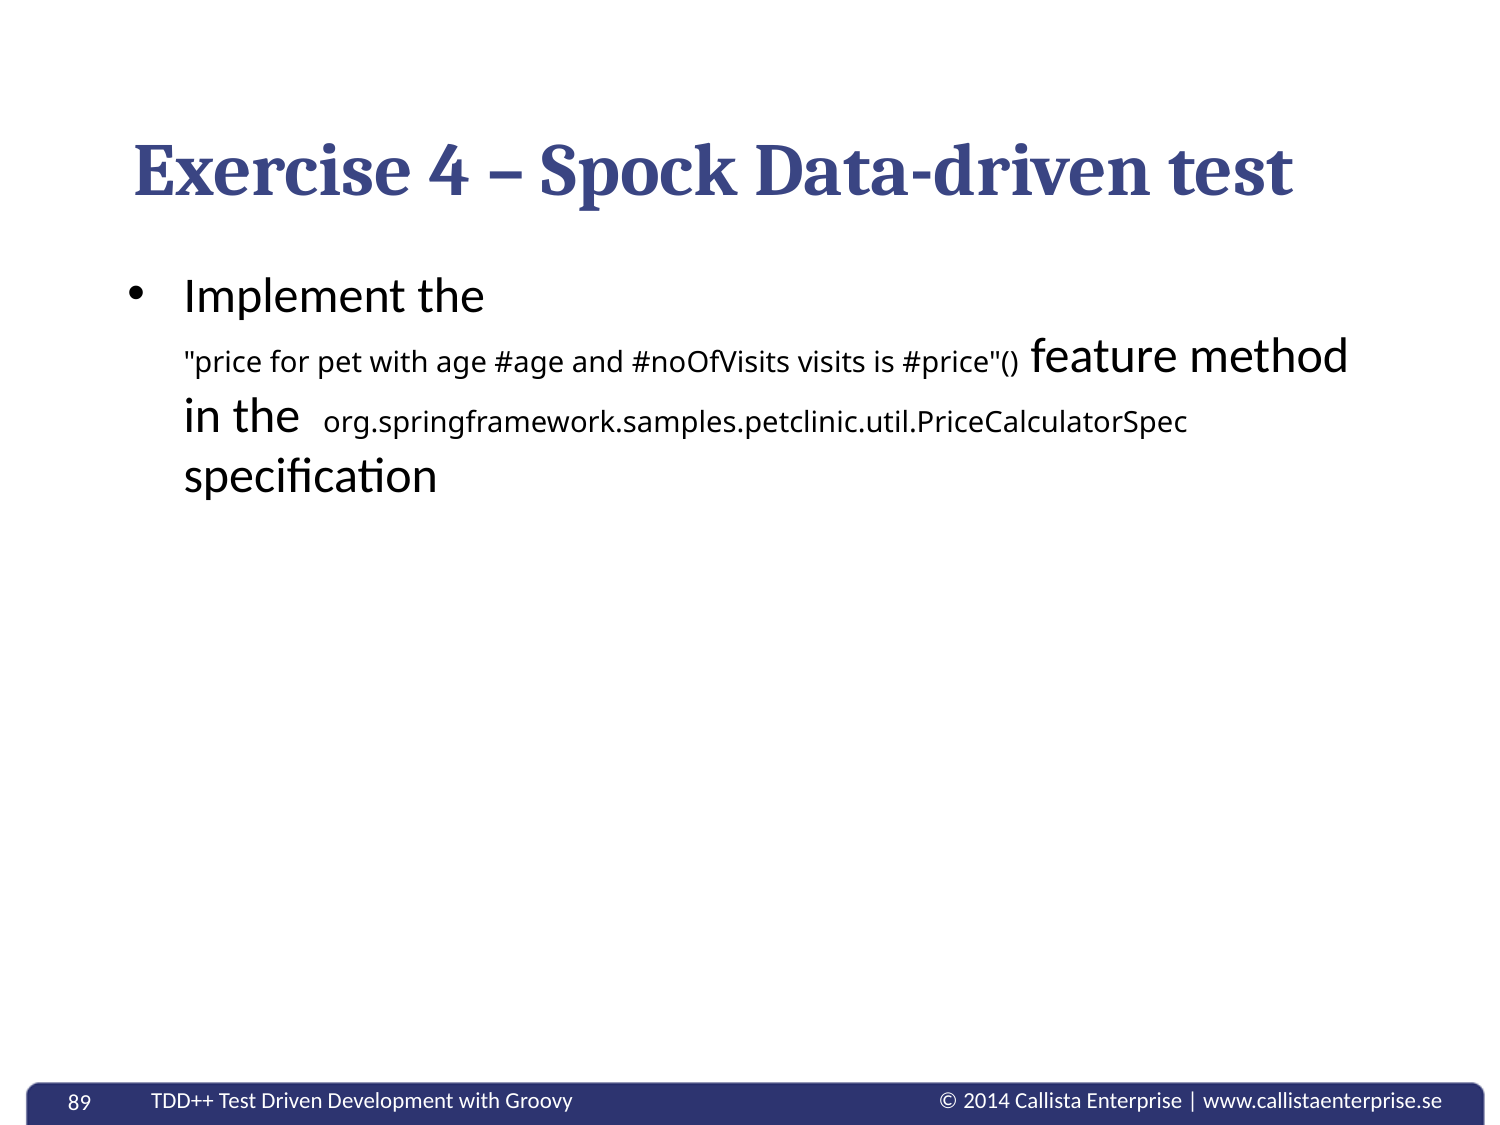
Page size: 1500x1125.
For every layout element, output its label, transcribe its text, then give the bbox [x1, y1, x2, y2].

picture [0, 0, 1500, 1125]
title Exercise 4 – Spock Data-driven test [112, 93, 1388, 219]
list Implement the "price for pet with age #age and #noOfVisits visits is #price"() feature method in the org.springframework.samples.petclinic.util.PriceCalculatorSpec specification [112, 255, 1380, 1024]
